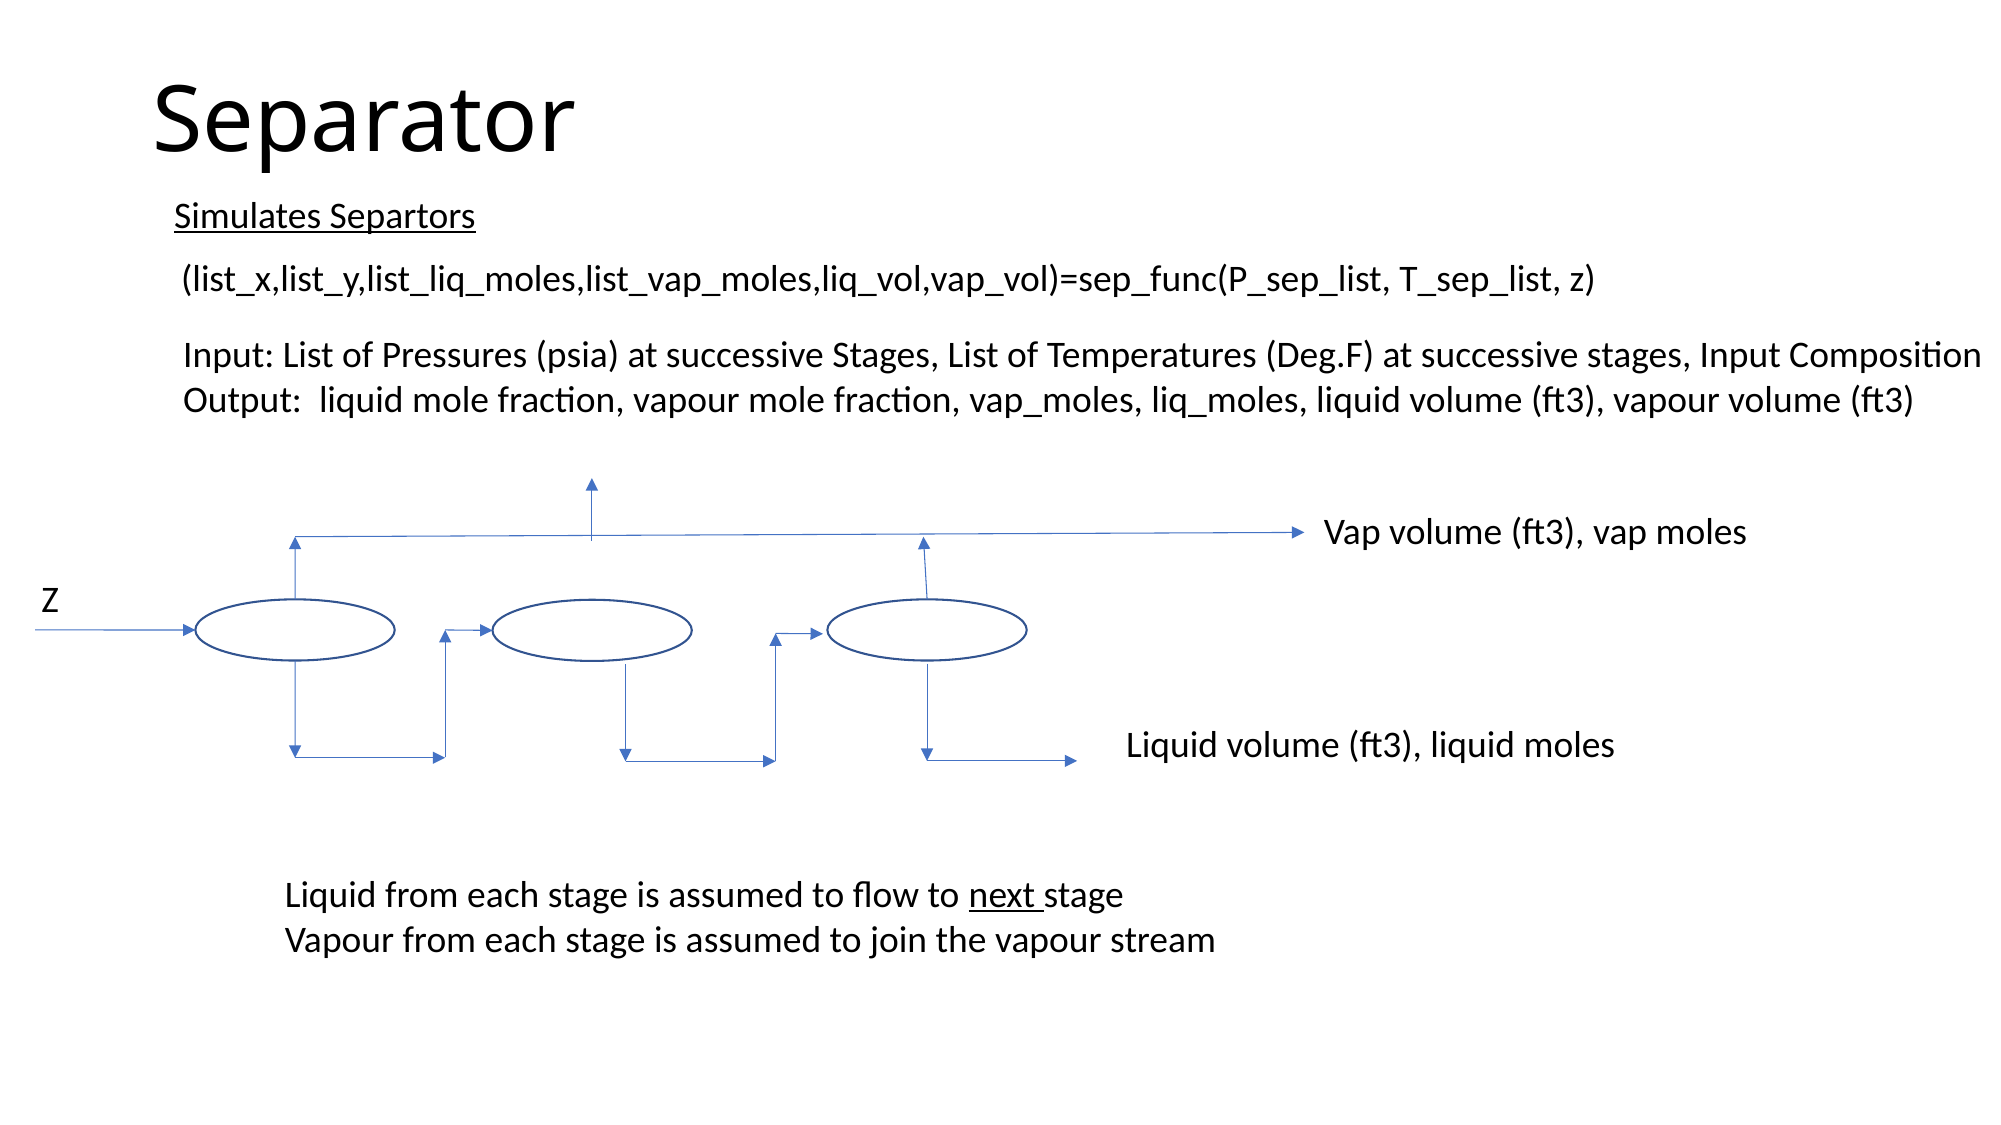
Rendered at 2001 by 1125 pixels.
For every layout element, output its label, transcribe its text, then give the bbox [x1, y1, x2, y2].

text_box [194, 598, 396, 662]
text_box Vap volume (ft3), vap moles [1309, 499, 1763, 559]
text_box [826, 598, 1028, 662]
text_box Liquid volume (ft3), liquid moles [1111, 712, 1631, 772]
text_box Liquid from each stage is assumed to flow to next stage Vapour from each stage is assumed to join the vapour stream [269, 862, 1233, 968]
text_box Input: List of Pressures (psia) at successive Stages, List of Temperatures (Deg.F) at successive stages, Input Composition Output: liquid mole fraction, vapour mole fraction, vap_moles, liq_moles, liquid volume (ft3), vapour volume (ft3) [168, 323, 2000, 428]
text_box Simulates Separtors [159, 183, 491, 244]
text_box Z [26, 567, 83, 628]
text_box (list_x,list_y,list_liq_moles,list_vap_moles,liq_vol,vap_vol)=sep_func(P_sep_list, T_sep_list, z) [166, 246, 1613, 307]
title Separator [137, 59, 1585, 184]
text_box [923, 537, 928, 600]
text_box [295, 532, 1305, 537]
text_box [491, 598, 693, 662]
